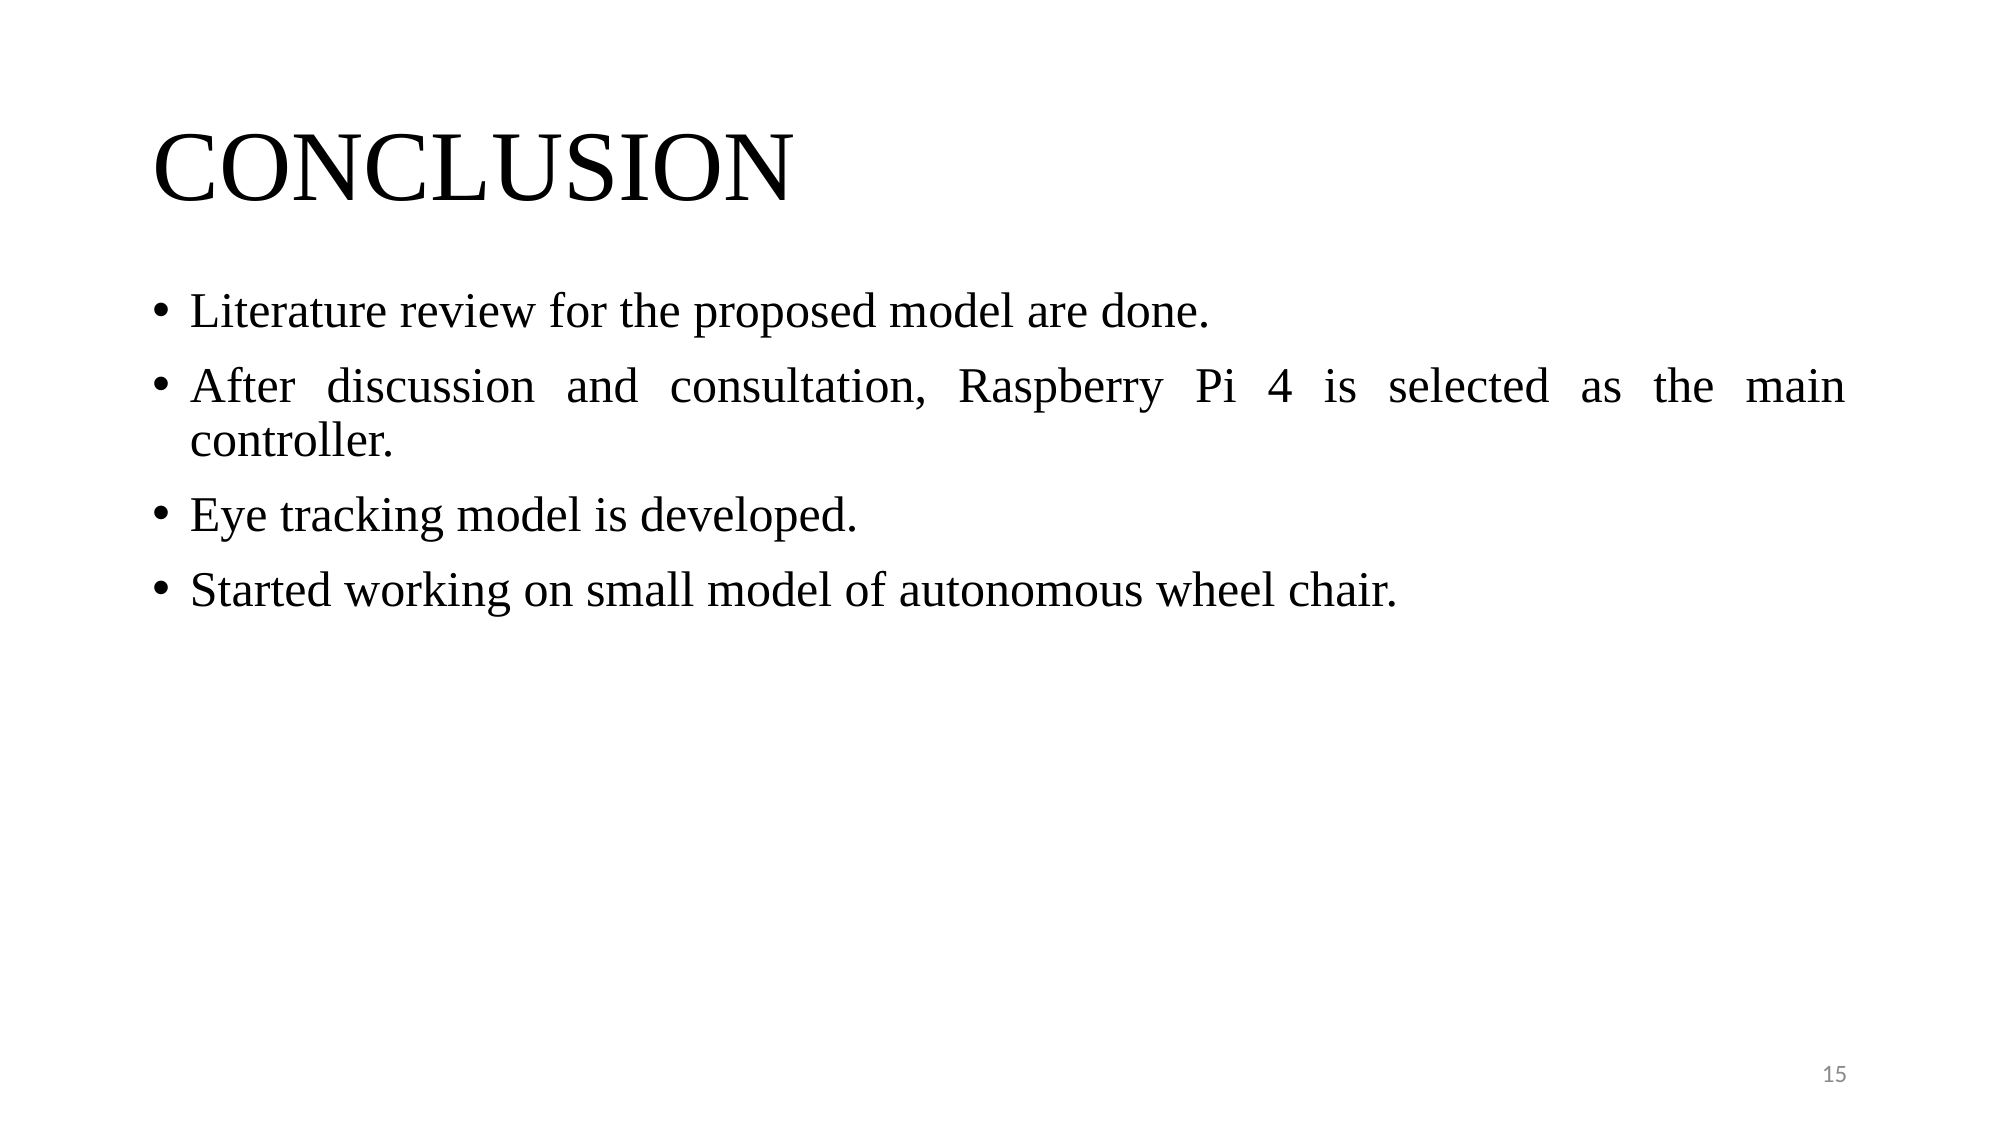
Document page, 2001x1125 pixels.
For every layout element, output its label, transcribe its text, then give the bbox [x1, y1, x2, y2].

title CONCLUSION [137, 59, 1863, 277]
slide_number 15 [1412, 1043, 1863, 1103]
list Literature review for the proposed model are done. After discussion and consultation, Raspberry Pi 4 is selected as the main controller. Eye tracking model is developed. Started working on small model of autonomous wheel chair. [137, 277, 1863, 1043]
